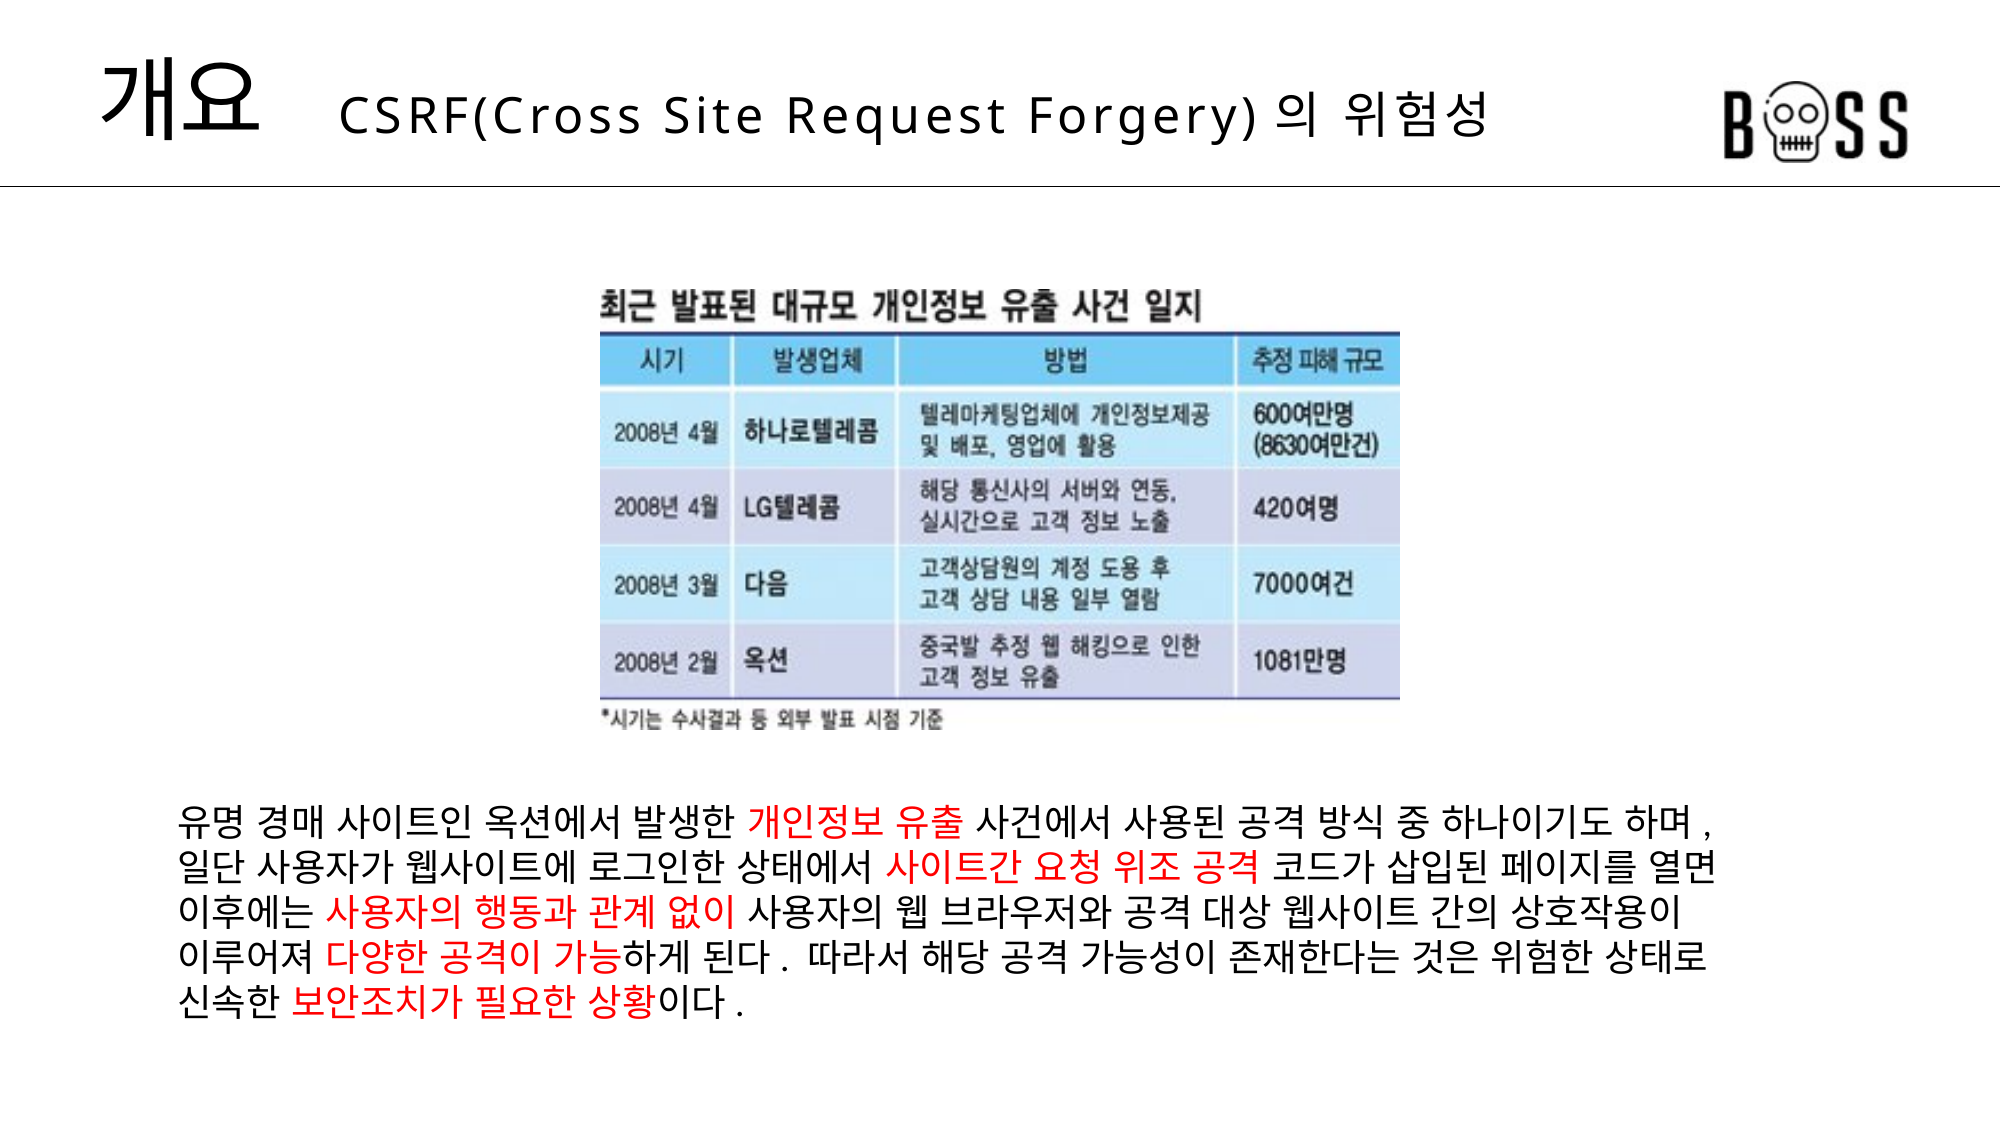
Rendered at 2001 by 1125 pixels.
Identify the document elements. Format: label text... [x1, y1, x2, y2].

title 개요 CSRF(Cross Site Request Forgery)의 위험성 [95, 39, 1563, 230]
text_box 유명 경매 사이트인 옥션에서 발생한 개인정보 유출 사건에서 사용된 공격 방식 중 하나이기도 하며, 일단 사용자가 웹사이트에 로그인한 상태에서 사이트간 요청 위조 공격 코드가 삽입된 페이지를 열면 이후에는 사용자의 행동과 관계 없이 사용자의 웹 브라우저와 공격 대상 웹사이트 간의 상호작용이 이루어져 다양한 공격이 가능하게 된다. 따라서 해당 공격 가능성이 존재한다는 것은 위험한 상태로 신속한 보안조치가 필요한 상황이다. [162, 791, 1738, 1031]
picture [600, 288, 1400, 730]
picture [1723, 81, 1909, 163]
